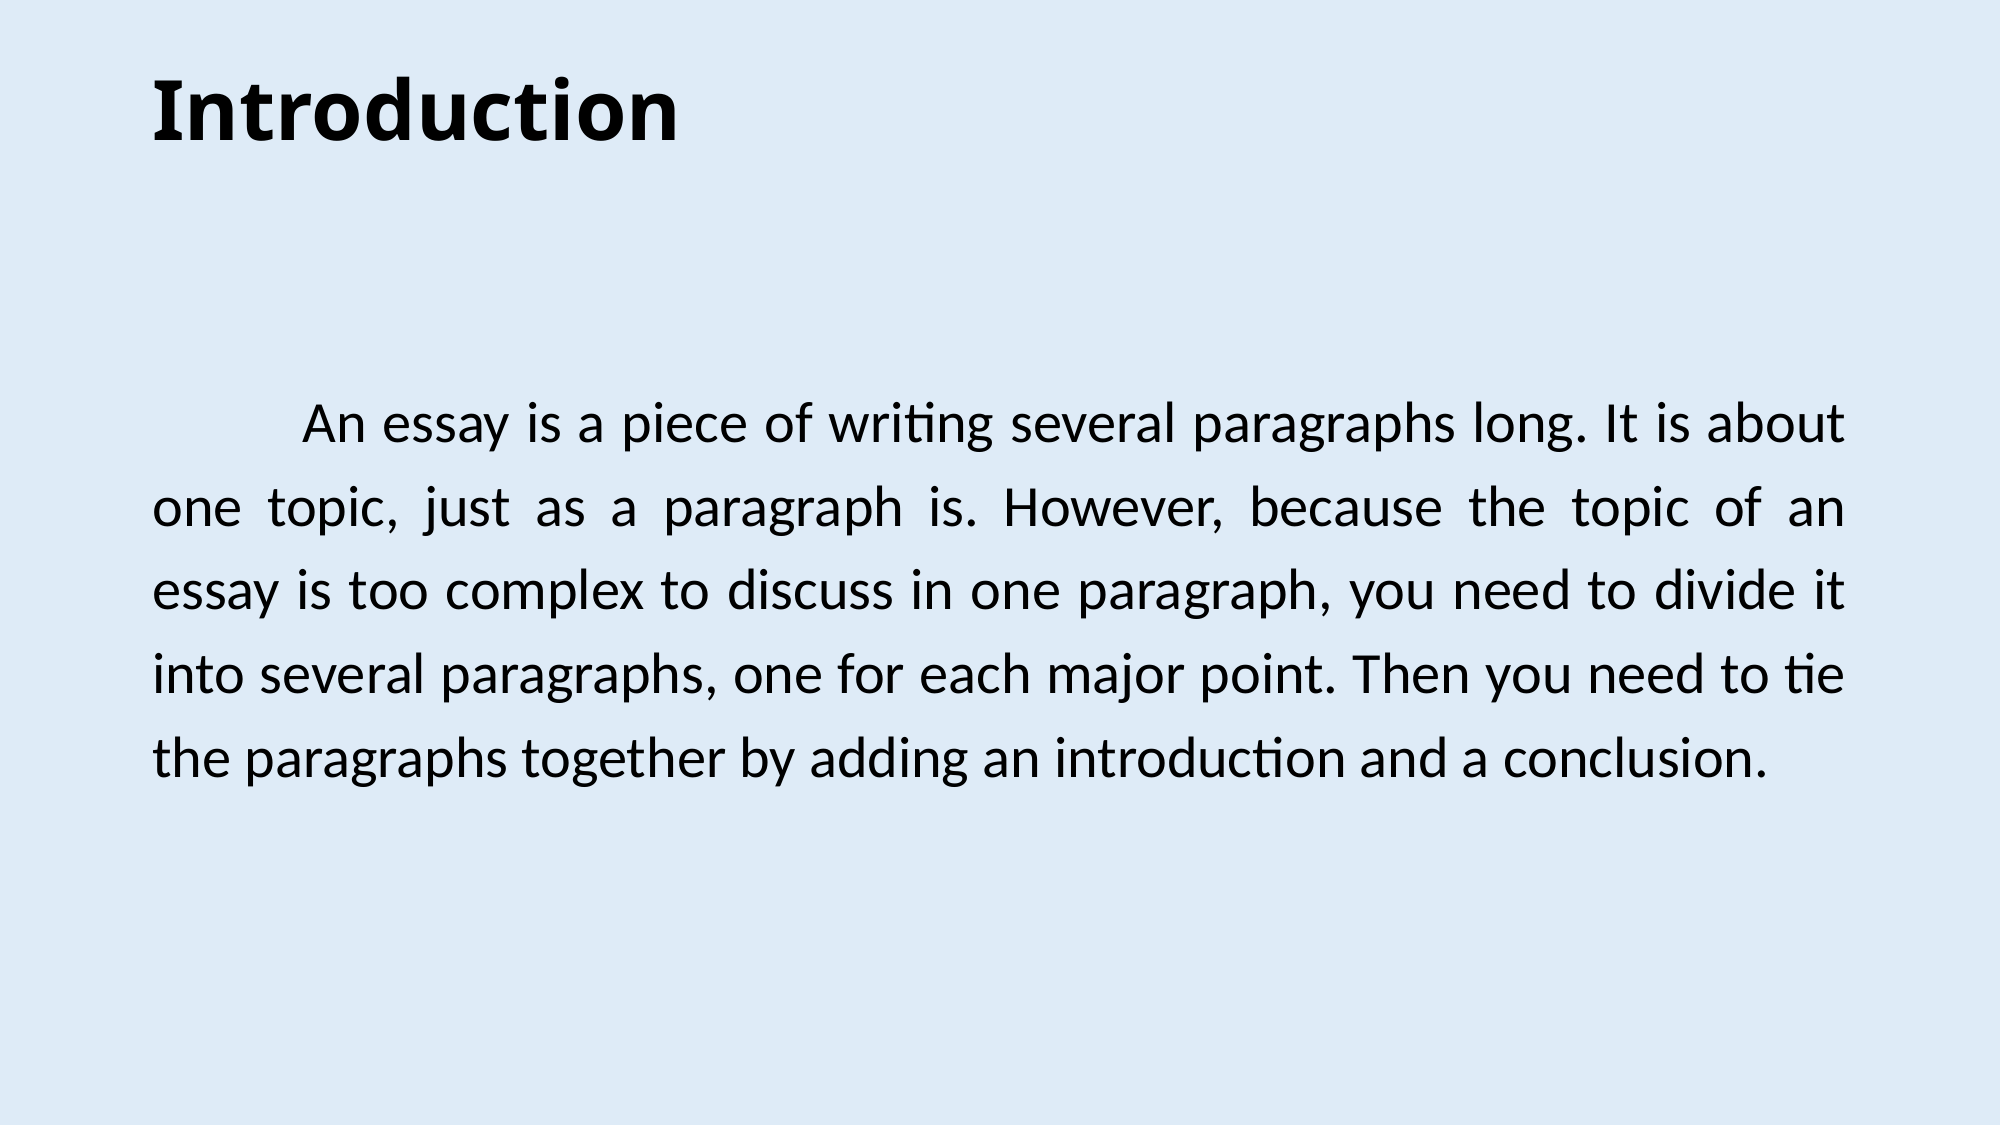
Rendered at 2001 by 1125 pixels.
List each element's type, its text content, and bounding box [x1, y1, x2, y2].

title Introduction [137, 55, 1863, 172]
list An essay is a piece of writing several paragraphs long. It is about one topic, just as a paragraph is. However, because the topic of an essay is too complex to discuss in one paragraph, you need to divide it into several paragraphs, one for each major point. Then you need to tie the paragraphs together by adding an introduction and a conclusion. [137, 362, 1863, 878]
